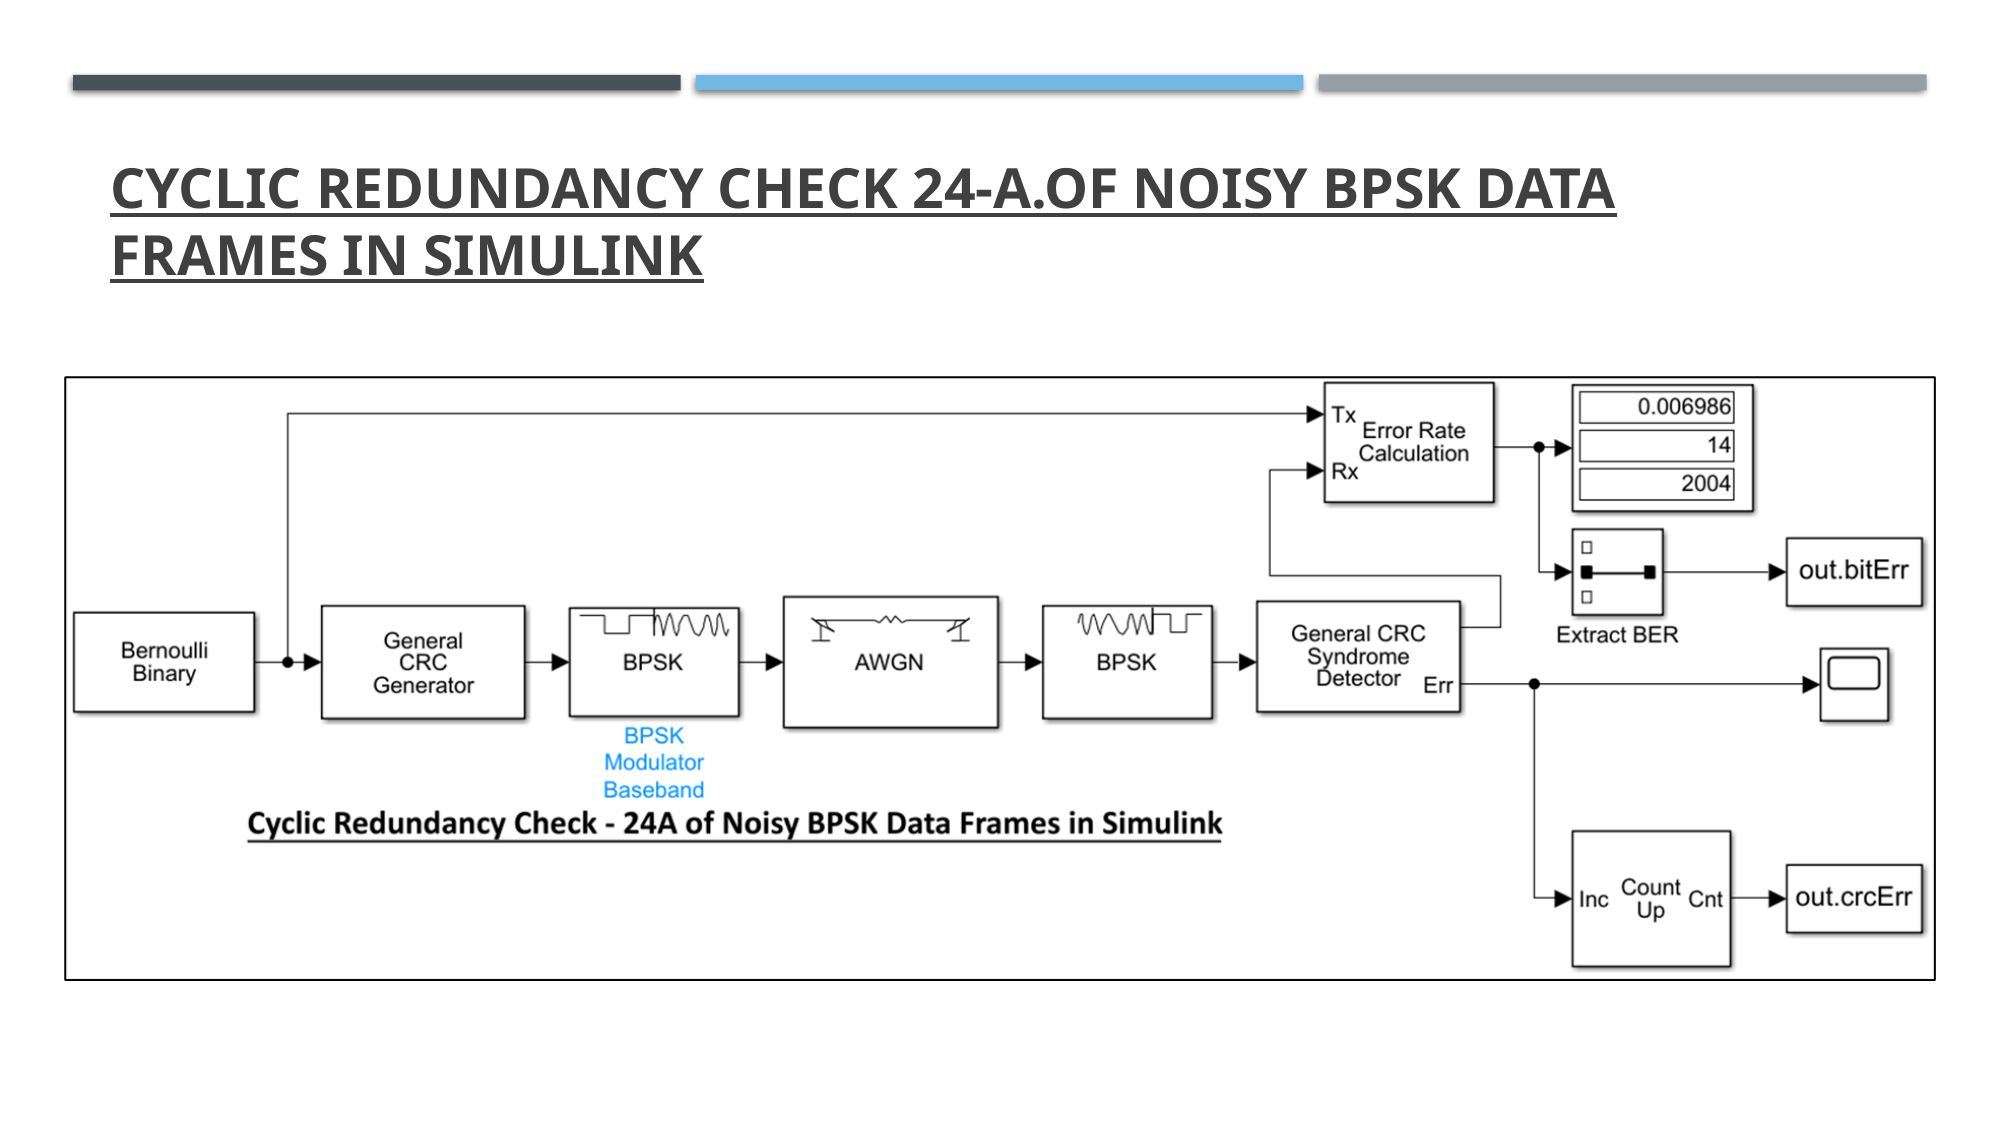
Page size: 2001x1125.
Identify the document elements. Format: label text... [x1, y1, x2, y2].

title Cyclic Redundancy Check 24-a.of Noisy BPSK Data Frames in Simulink [95, 144, 1730, 294]
picture [63, 375, 1937, 981]
